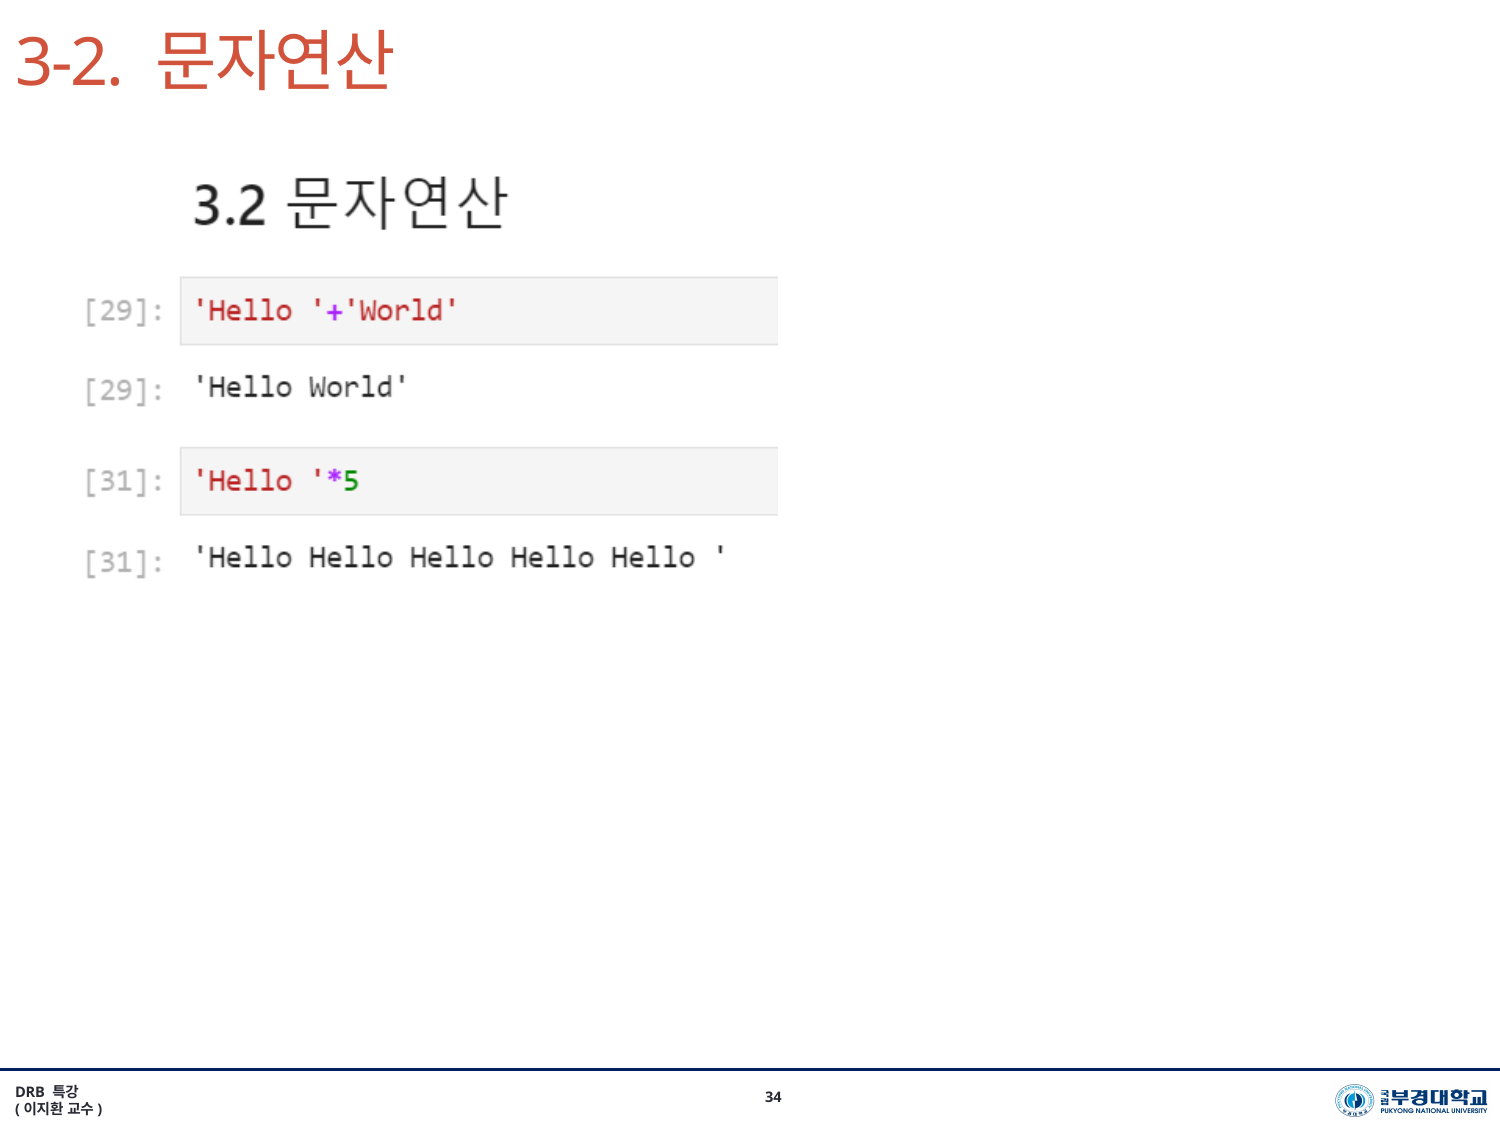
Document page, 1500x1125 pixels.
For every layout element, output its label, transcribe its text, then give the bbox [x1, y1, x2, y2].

slide_number DRB 특강 (이지환 교수) [0, 1082, 303, 1118]
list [55, 154, 778, 592]
picture [1330, 1079, 1495, 1121]
title 3-2. 문자연산 [0, 1, 1500, 116]
